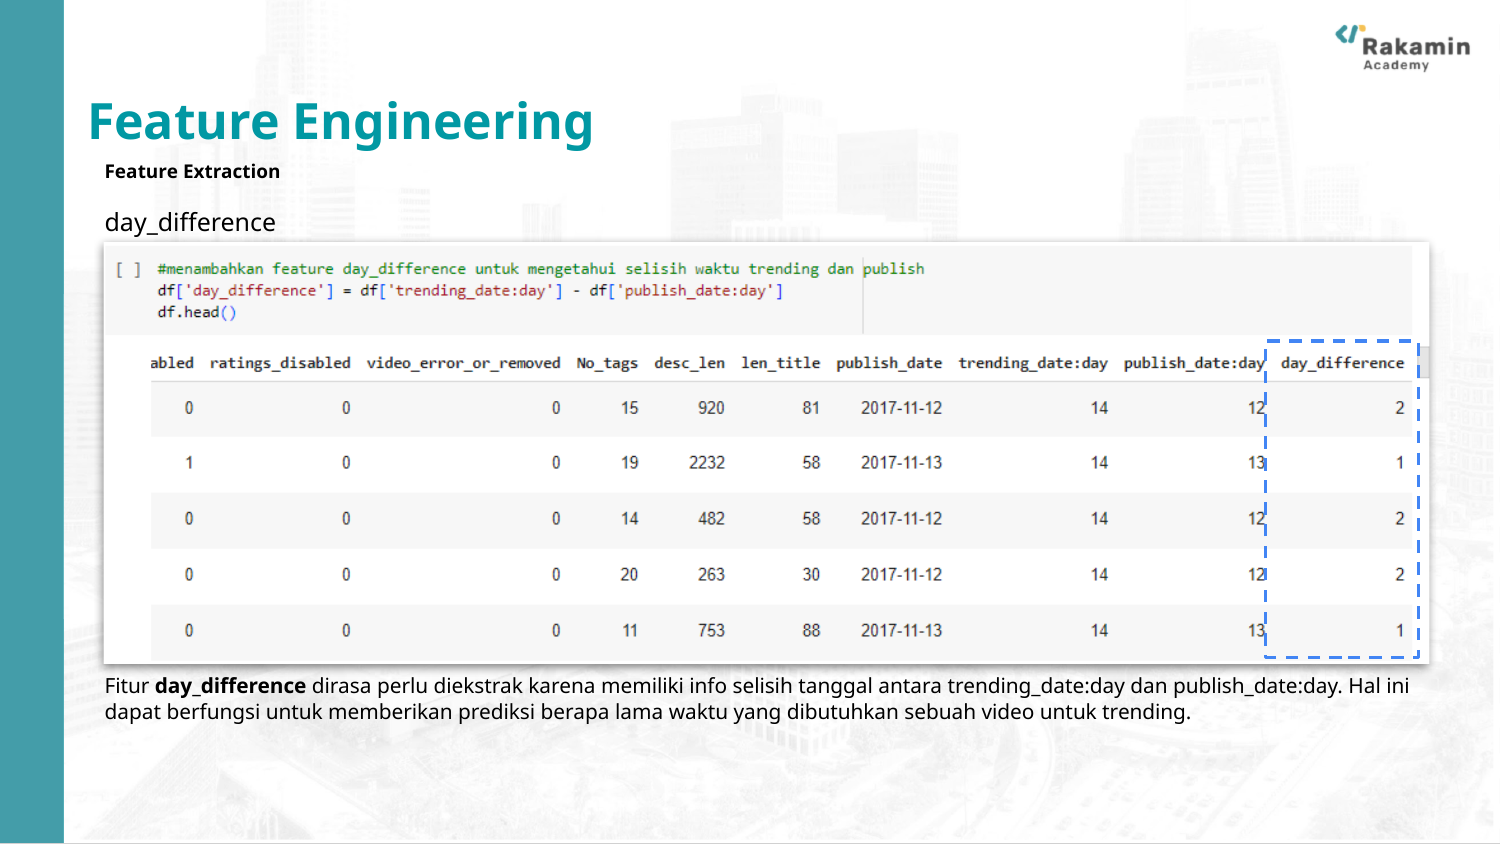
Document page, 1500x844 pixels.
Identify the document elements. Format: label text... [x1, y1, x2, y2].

title day_difference [89, 190, 570, 244]
title Feature Engineering [72, 72, 1449, 167]
title Feature Extraction [89, 143, 464, 190]
picture [0, 0, 1500, 844]
title Fitur day_difference dirasa perlu diekstrak karena memiliki info selisih tanggal antara trending_date:day dan publish_date:day. Hal ini dapat berfungsi untuk memberikan prediksi berapa lama waktu yang dibutuhkan sebuah video untuk trending. [89, 657, 1437, 711]
